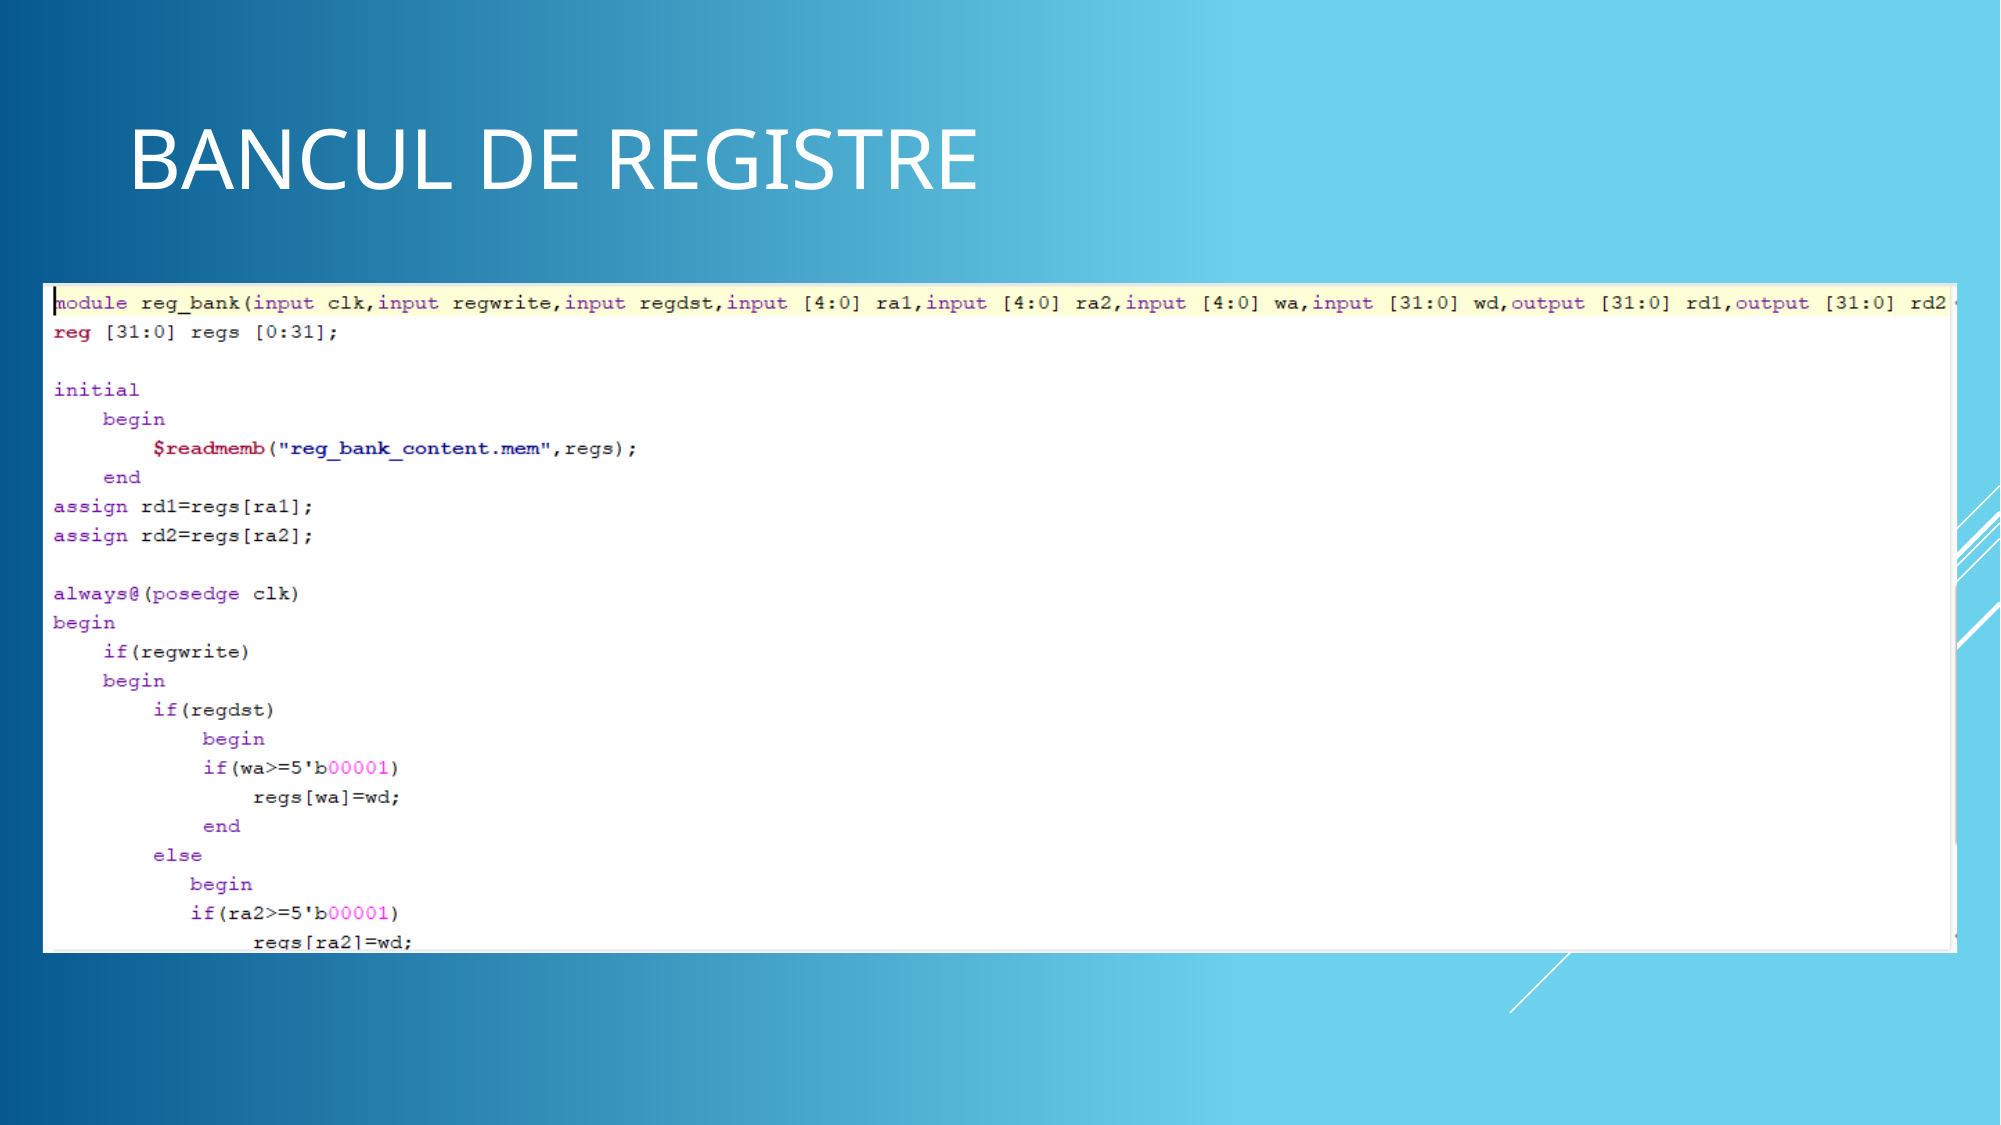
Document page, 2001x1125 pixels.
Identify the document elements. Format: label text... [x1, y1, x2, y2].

title Bancul de registre [112, 0, 1926, 283]
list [42, 283, 1958, 954]
